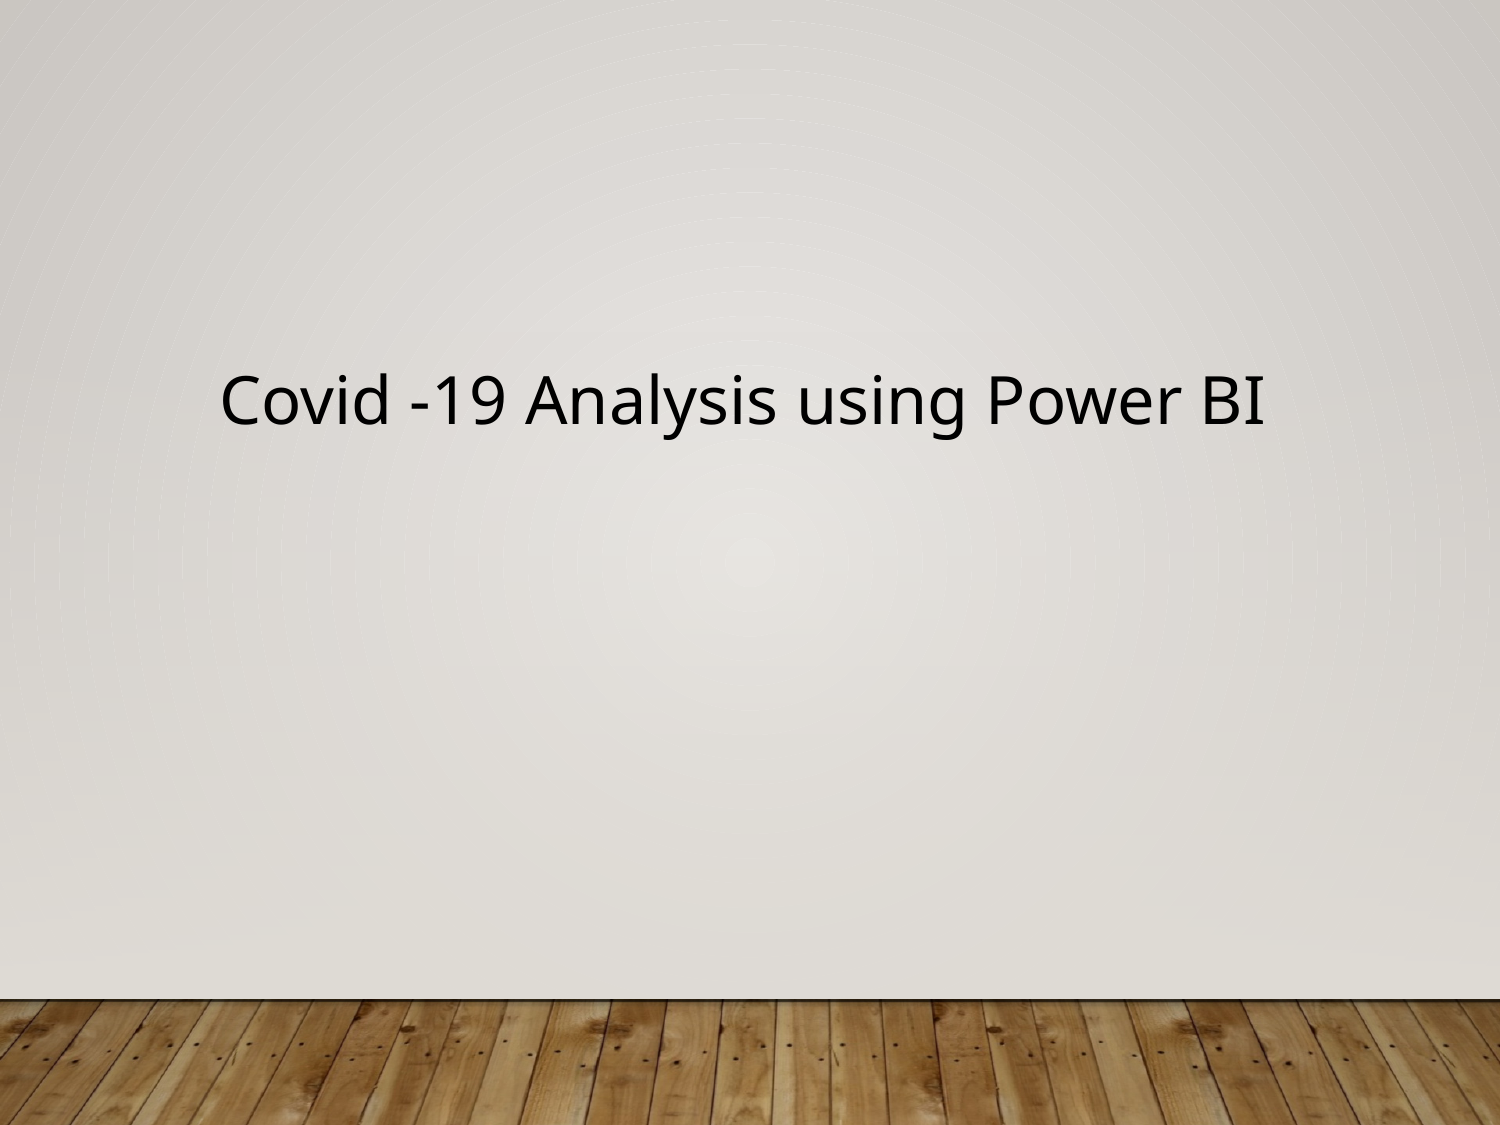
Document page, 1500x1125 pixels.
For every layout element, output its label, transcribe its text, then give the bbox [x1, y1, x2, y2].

picture [0, 999, 1500, 1125]
text_box Covid -19 Analysis using Power BI [204, 350, 1500, 445]
